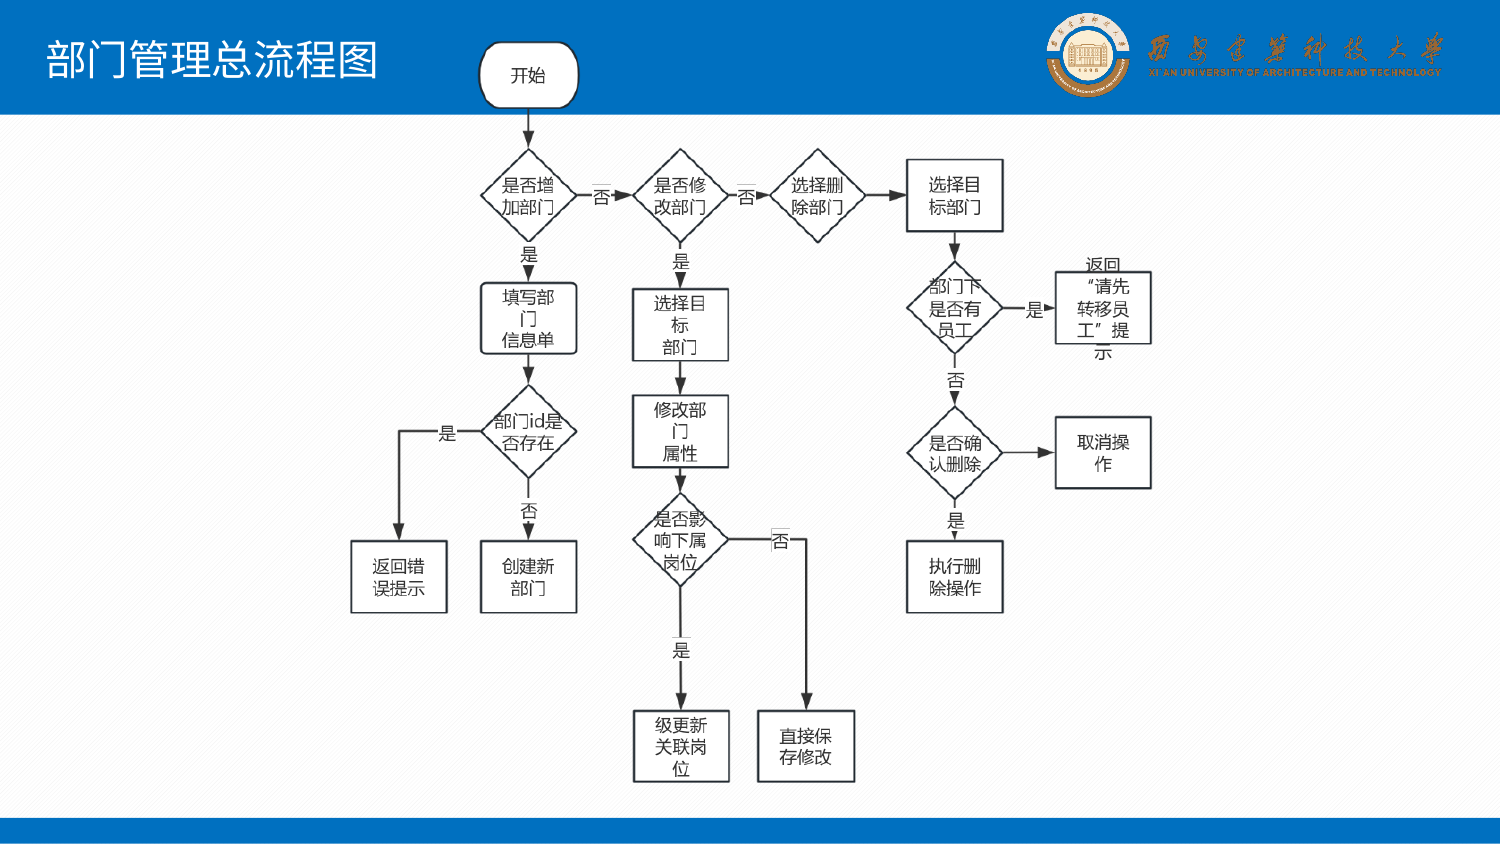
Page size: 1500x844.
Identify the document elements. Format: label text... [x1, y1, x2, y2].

picture [317, 0, 1466, 814]
text_box 部门管理总流程图 [30, 26, 312, 92]
